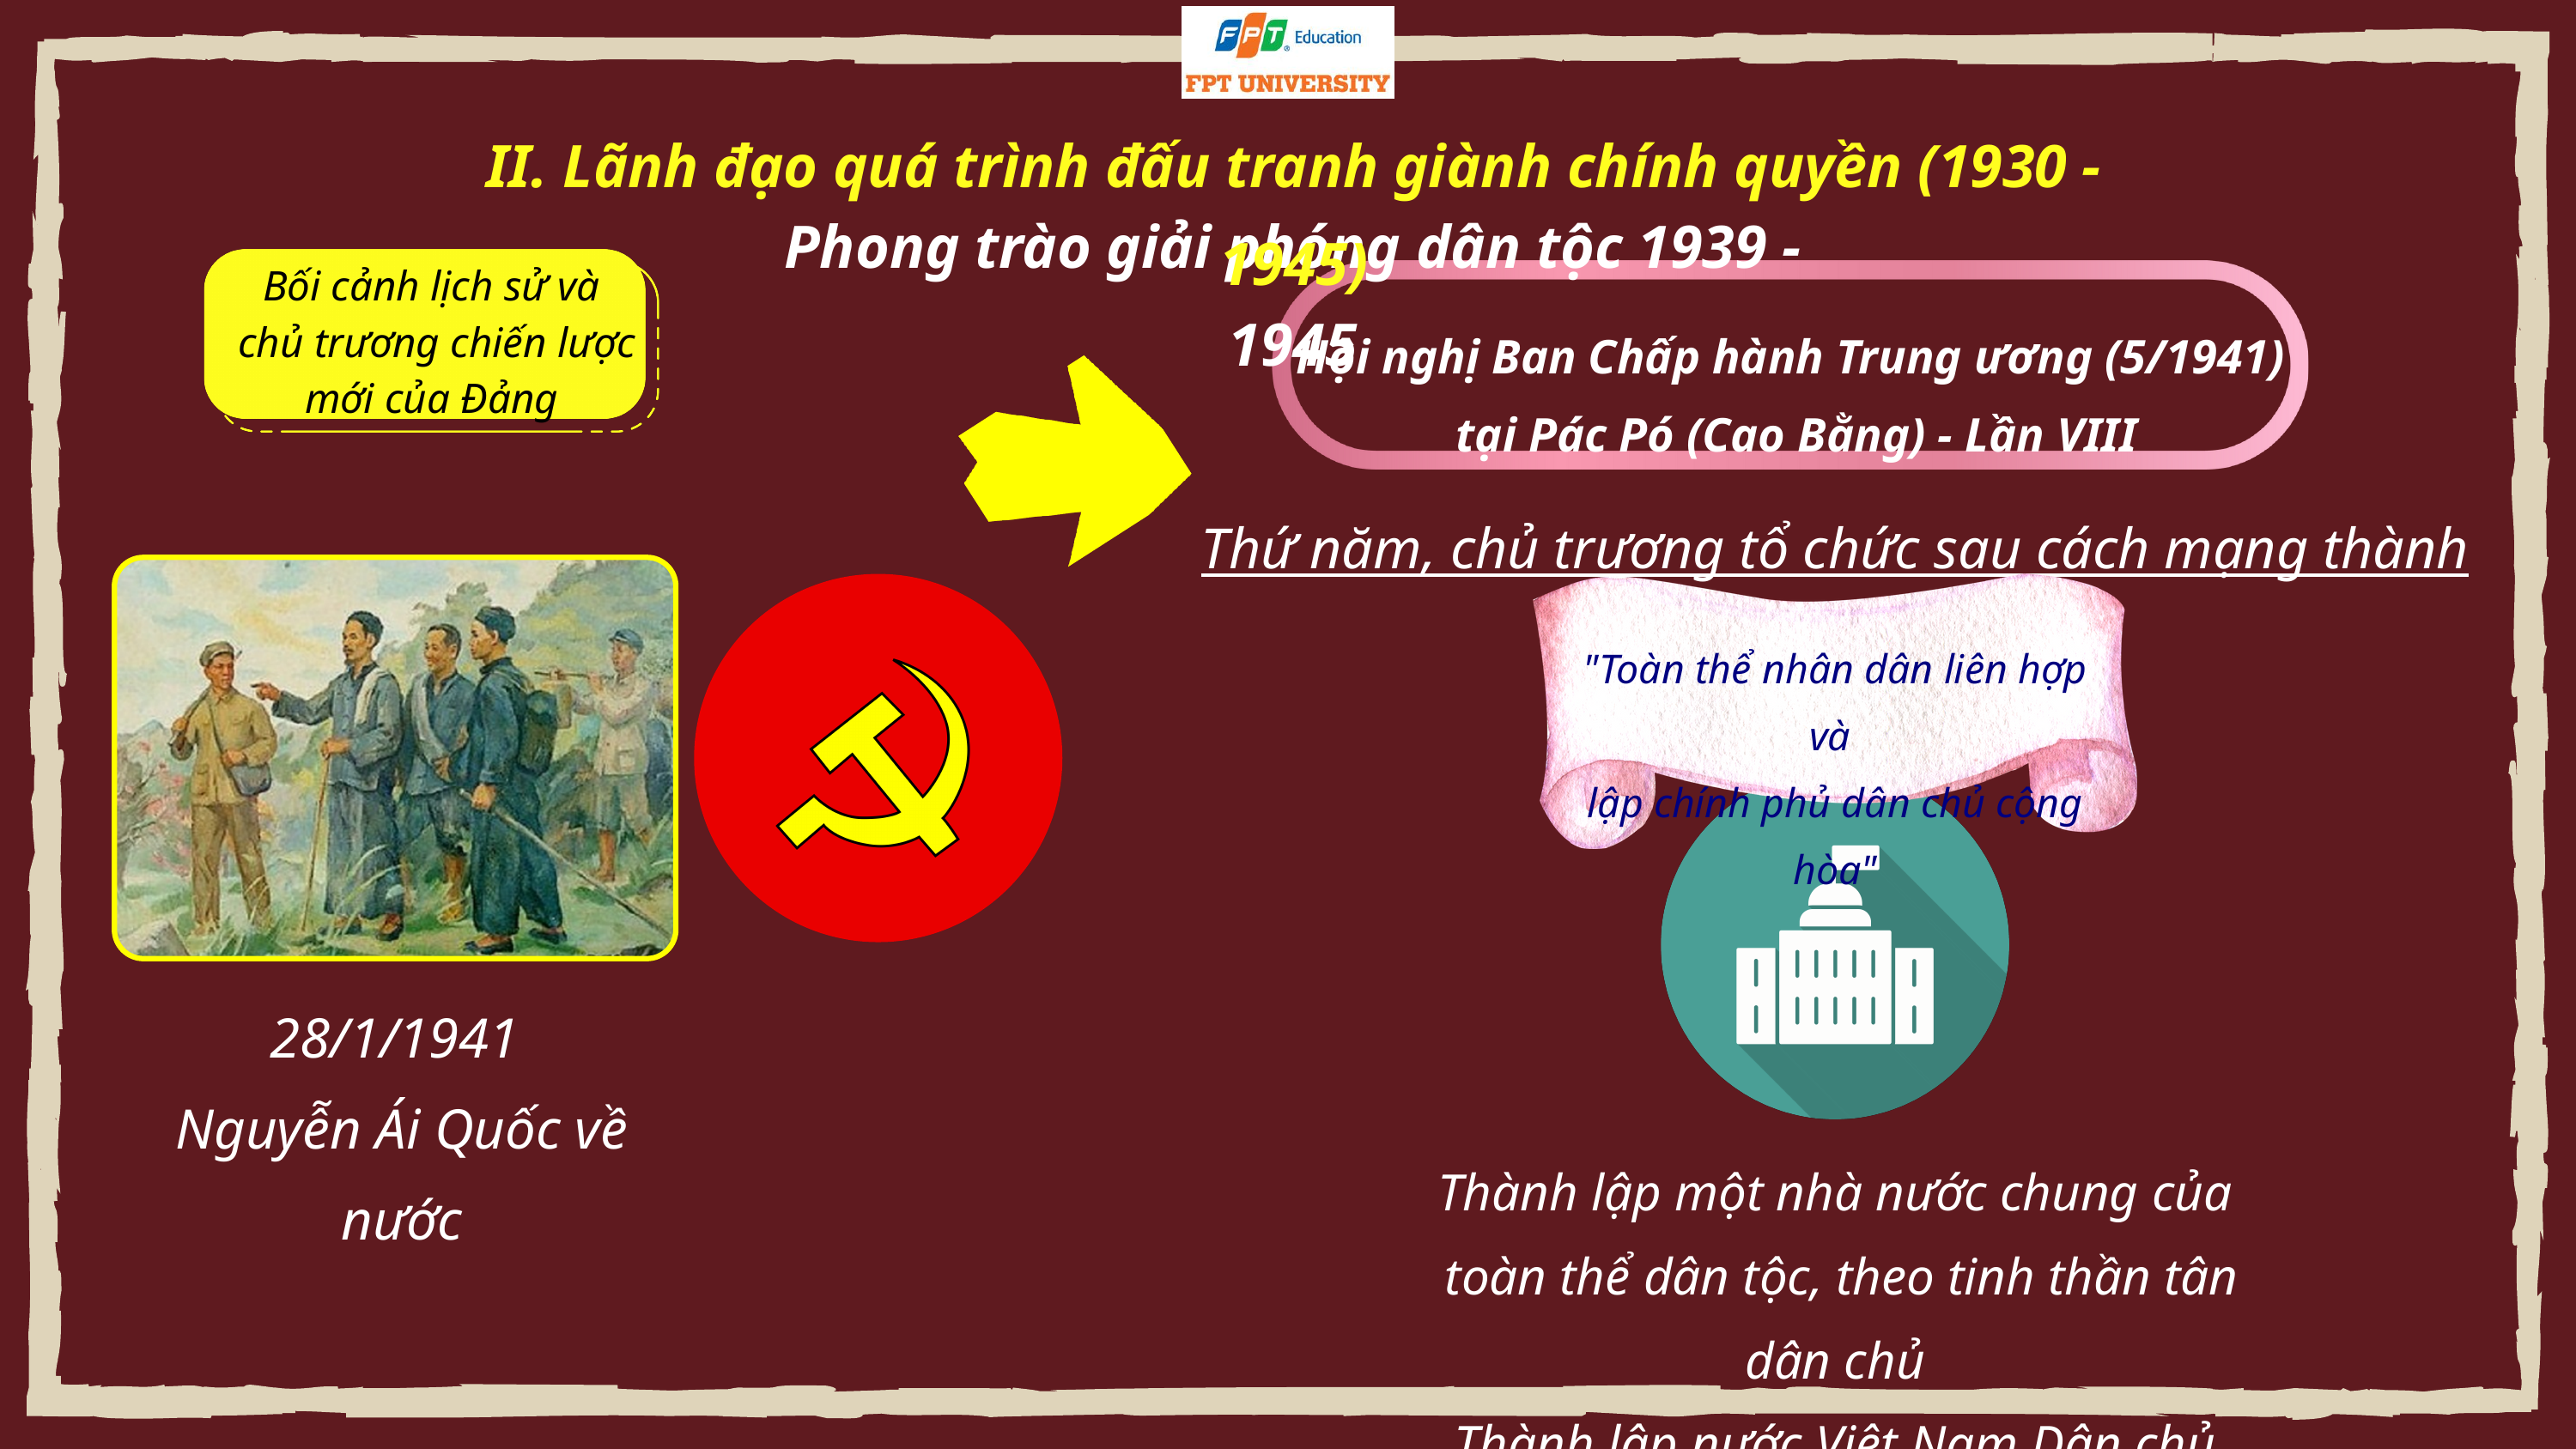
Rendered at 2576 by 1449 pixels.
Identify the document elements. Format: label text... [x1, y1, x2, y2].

text_box [1182, 6, 1394, 99]
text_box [694, 573, 1063, 943]
text_box II. Lãnh đạo quá trình đấu tranh giành chính quyền (1930 - 1945) [450, 100, 2137, 298]
text_box [114, 557, 677, 959]
text_box [1533, 573, 2137, 849]
text_box [1661, 893, 2009, 1119]
text_box [1394, 28, 2550, 1420]
text_box Thành lập một nhà nước chung của toàn thể dân tộc, theo tinh thần tân dân chủ Thành lập nước Việt Nam Dân chủ Cộng hòa [1396, 1136, 2274, 1449]
text_box 28/1/1941 Nguyễn Ái Quốc về nước [114, 978, 690, 1252]
text_box Thứ năm, chủ trương tổ chức sau cách mạng thành công [1142, 487, 2528, 674]
text_box [940, 379, 1199, 573]
text_box "Toàn thể nhân dân liên hợp và lập chính phủ dân chủ cộng hòa" [1571, 624, 2099, 893]
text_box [1234, 260, 2360, 470]
text_box Phong trào giải phóng dân tộc 1939 - 1945 [750, 298, 1230, 379]
text_box [26, 31, 1396, 1419]
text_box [204, 249, 660, 433]
